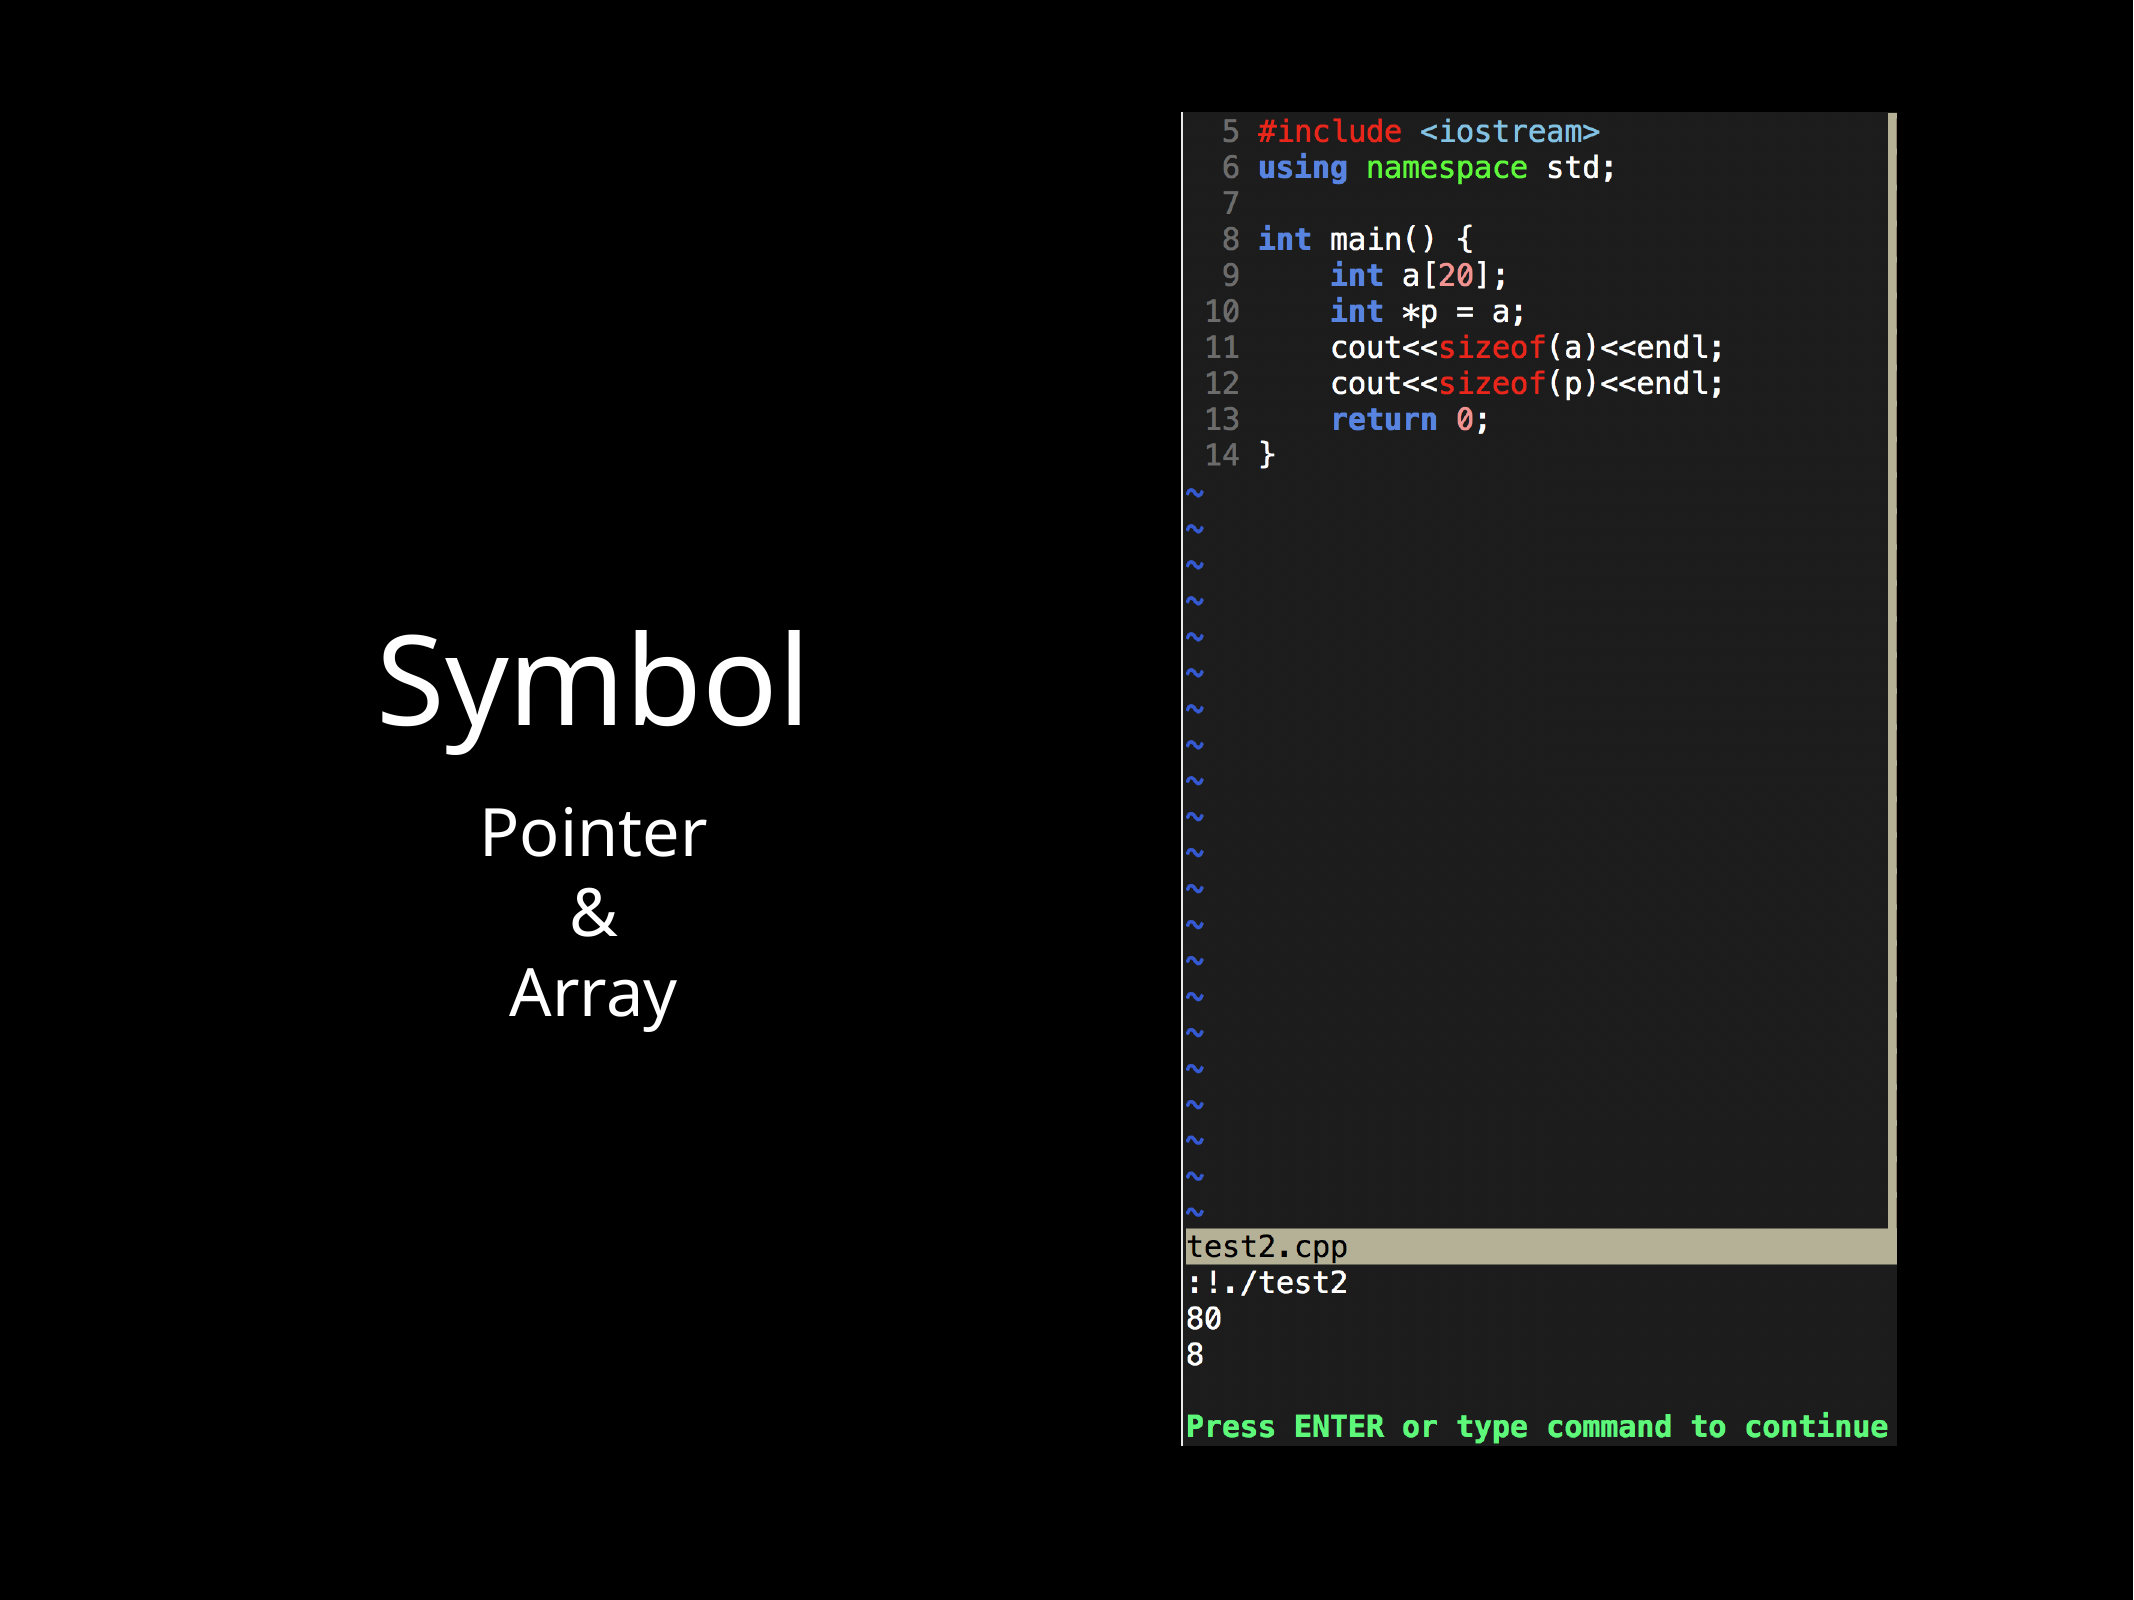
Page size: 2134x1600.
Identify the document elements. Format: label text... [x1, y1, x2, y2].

title Symbol [155, 103, 1032, 759]
list Pointer & Array [155, 780, 1032, 1457]
picture [1181, 104, 1897, 1453]
